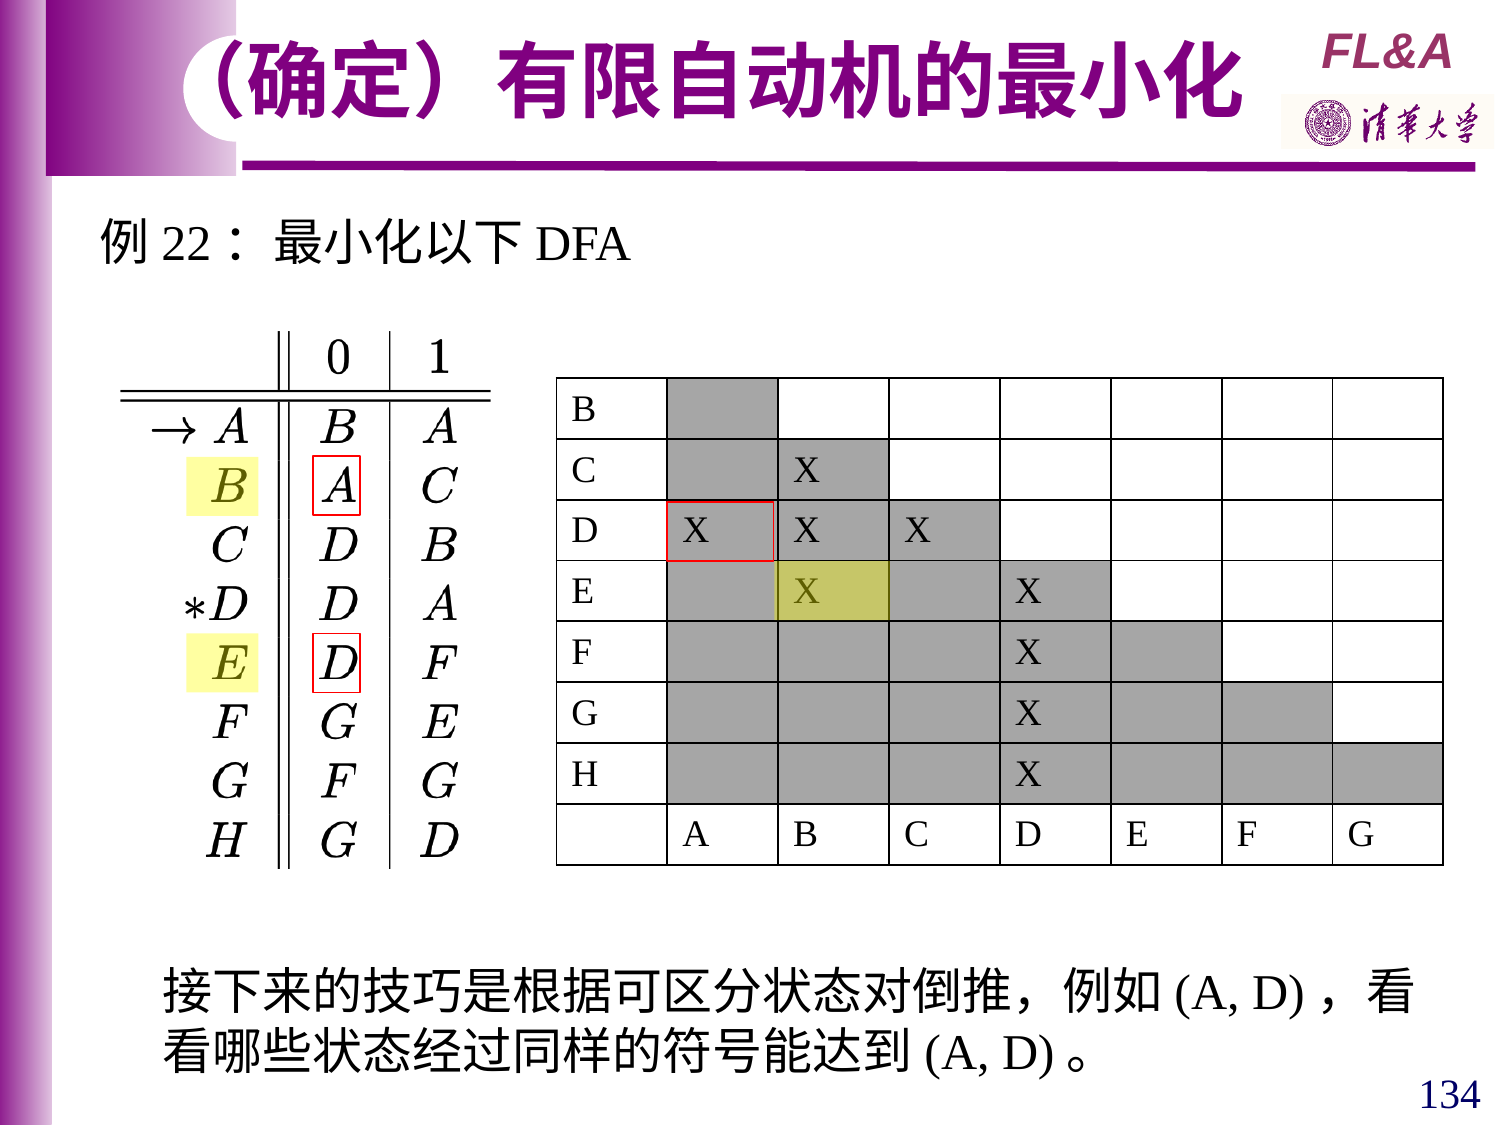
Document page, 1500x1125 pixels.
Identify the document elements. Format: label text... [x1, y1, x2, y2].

table_cell [890, 440, 999, 499]
text_box [774, 561, 890, 621]
table_cell [890, 683, 999, 742]
table_cell [890, 561, 999, 620]
table_cell C [557, 440, 666, 499]
table_cell B [779, 805, 888, 864]
table_cell [668, 744, 777, 803]
table_cell [668, 622, 777, 681]
table_cell E [1112, 805, 1221, 864]
table_cell [1333, 622, 1442, 681]
table_cell C [890, 805, 999, 864]
text_box 接下来的技巧是根据可区分状态对倒推，例如(A, D)，看看哪些状态经过同样的符号能达到(A, D)。 [147, 952, 1444, 1087]
table_cell [1112, 501, 1221, 560]
table_cell [1112, 561, 1221, 620]
table_cell [779, 744, 888, 803]
table_cell [1333, 440, 1442, 499]
table_cell [668, 562, 774, 620]
table_header [1001, 379, 1110, 438]
table_cell [1223, 744, 1332, 803]
table_cell X [890, 501, 999, 560]
table_cell X [1001, 561, 1110, 620]
table_cell [1333, 501, 1442, 560]
table_cell X [1001, 622, 1110, 681]
table_cell [668, 683, 777, 742]
table_header [890, 379, 999, 438]
table_header [1333, 379, 1442, 438]
table_cell [1112, 622, 1221, 681]
table_cell [779, 622, 888, 681]
text_box 例22：最小化以下DFA [84, 202, 1436, 278]
table_cell [890, 744, 999, 803]
table_cell X [1001, 683, 1110, 742]
table_cell [890, 622, 999, 681]
table_cell [1001, 501, 1110, 560]
table_cell [1223, 501, 1332, 560]
table_cell [1223, 622, 1332, 681]
table_cell [1333, 683, 1442, 742]
table_cell [1223, 683, 1332, 742]
table_cell A [668, 805, 777, 864]
table_cell [1333, 561, 1442, 620]
picture [111, 321, 503, 869]
table_cell X [668, 501, 777, 560]
table_cell X [779, 501, 888, 560]
table_cell [1112, 440, 1221, 499]
table_cell [668, 440, 777, 499]
table_cell D [557, 501, 666, 560]
table_cell [779, 683, 888, 742]
table_cell X [1001, 744, 1110, 803]
table_cell G [1333, 805, 1442, 864]
picture [1281, 94, 1495, 149]
table_cell [1333, 744, 1442, 803]
table_cell H [557, 744, 666, 803]
table_header [668, 379, 777, 438]
table_cell D [1001, 805, 1110, 864]
text_box [667, 502, 774, 562]
table_cell [557, 805, 666, 864]
table_cell F [1223, 805, 1332, 864]
table_cell [1001, 440, 1110, 499]
table_header [1112, 379, 1221, 438]
table_cell F [557, 622, 666, 681]
table_header [779, 379, 888, 438]
table_cell [1112, 683, 1221, 742]
table_cell X [779, 440, 888, 499]
table_cell [1223, 561, 1332, 620]
table_cell [1112, 744, 1221, 803]
table_cell G [557, 683, 666, 742]
table_header [1223, 379, 1332, 438]
text_box 134 [1376, 1059, 1500, 1125]
text_box （确定）有限自动机的最小化 [148, 32, 1261, 137]
table_cell E [557, 561, 666, 620]
table_header B [557, 379, 666, 438]
table_cell [1223, 440, 1332, 499]
